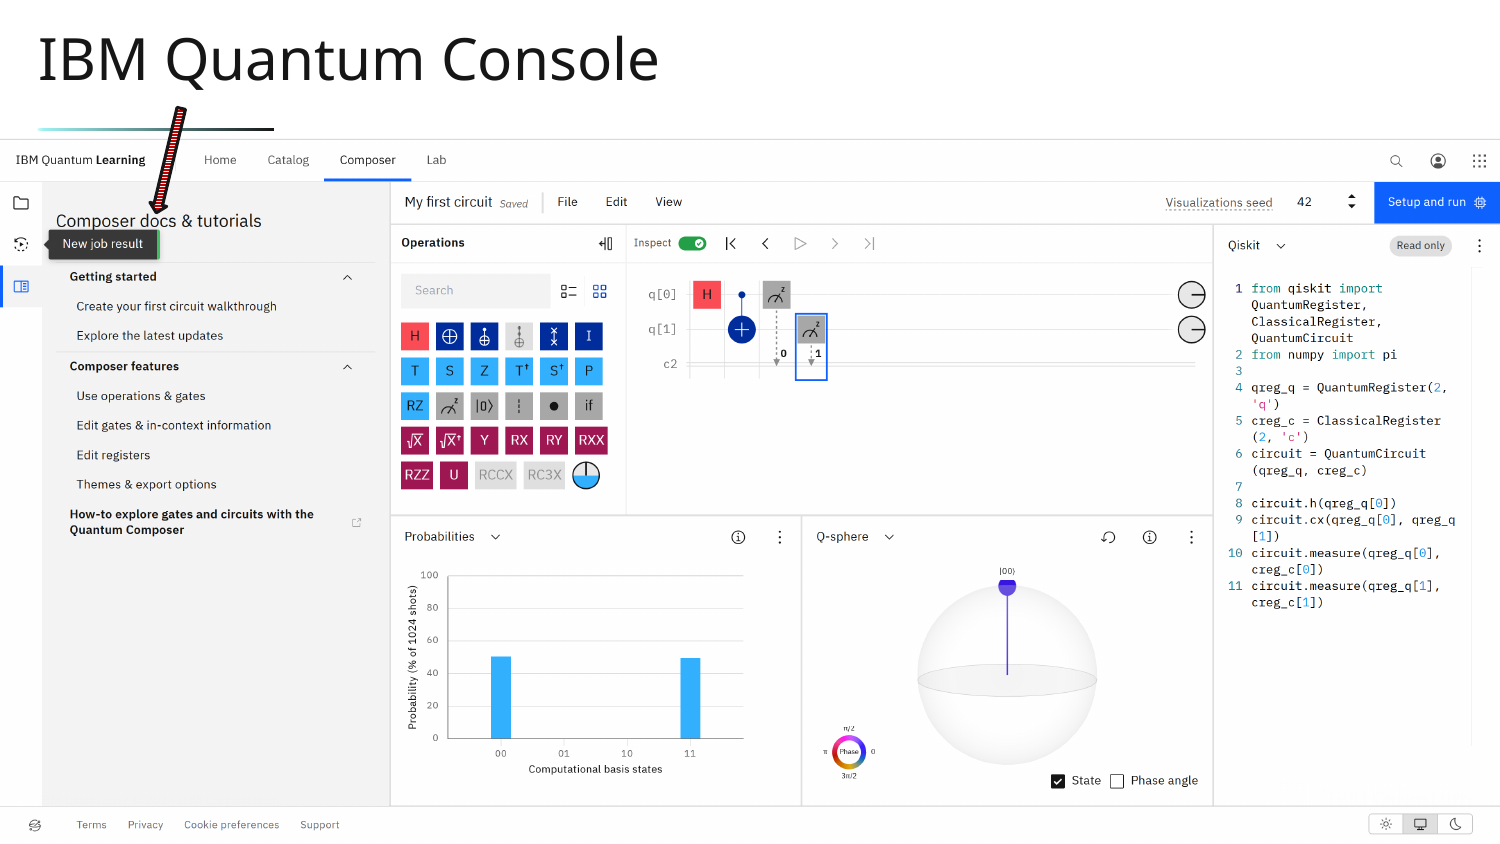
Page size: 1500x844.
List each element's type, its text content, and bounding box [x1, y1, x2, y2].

picture [0, 138, 1500, 844]
text_box [167, 105, 188, 137]
text_box IBM Quantum Console [24, 22, 1423, 107]
